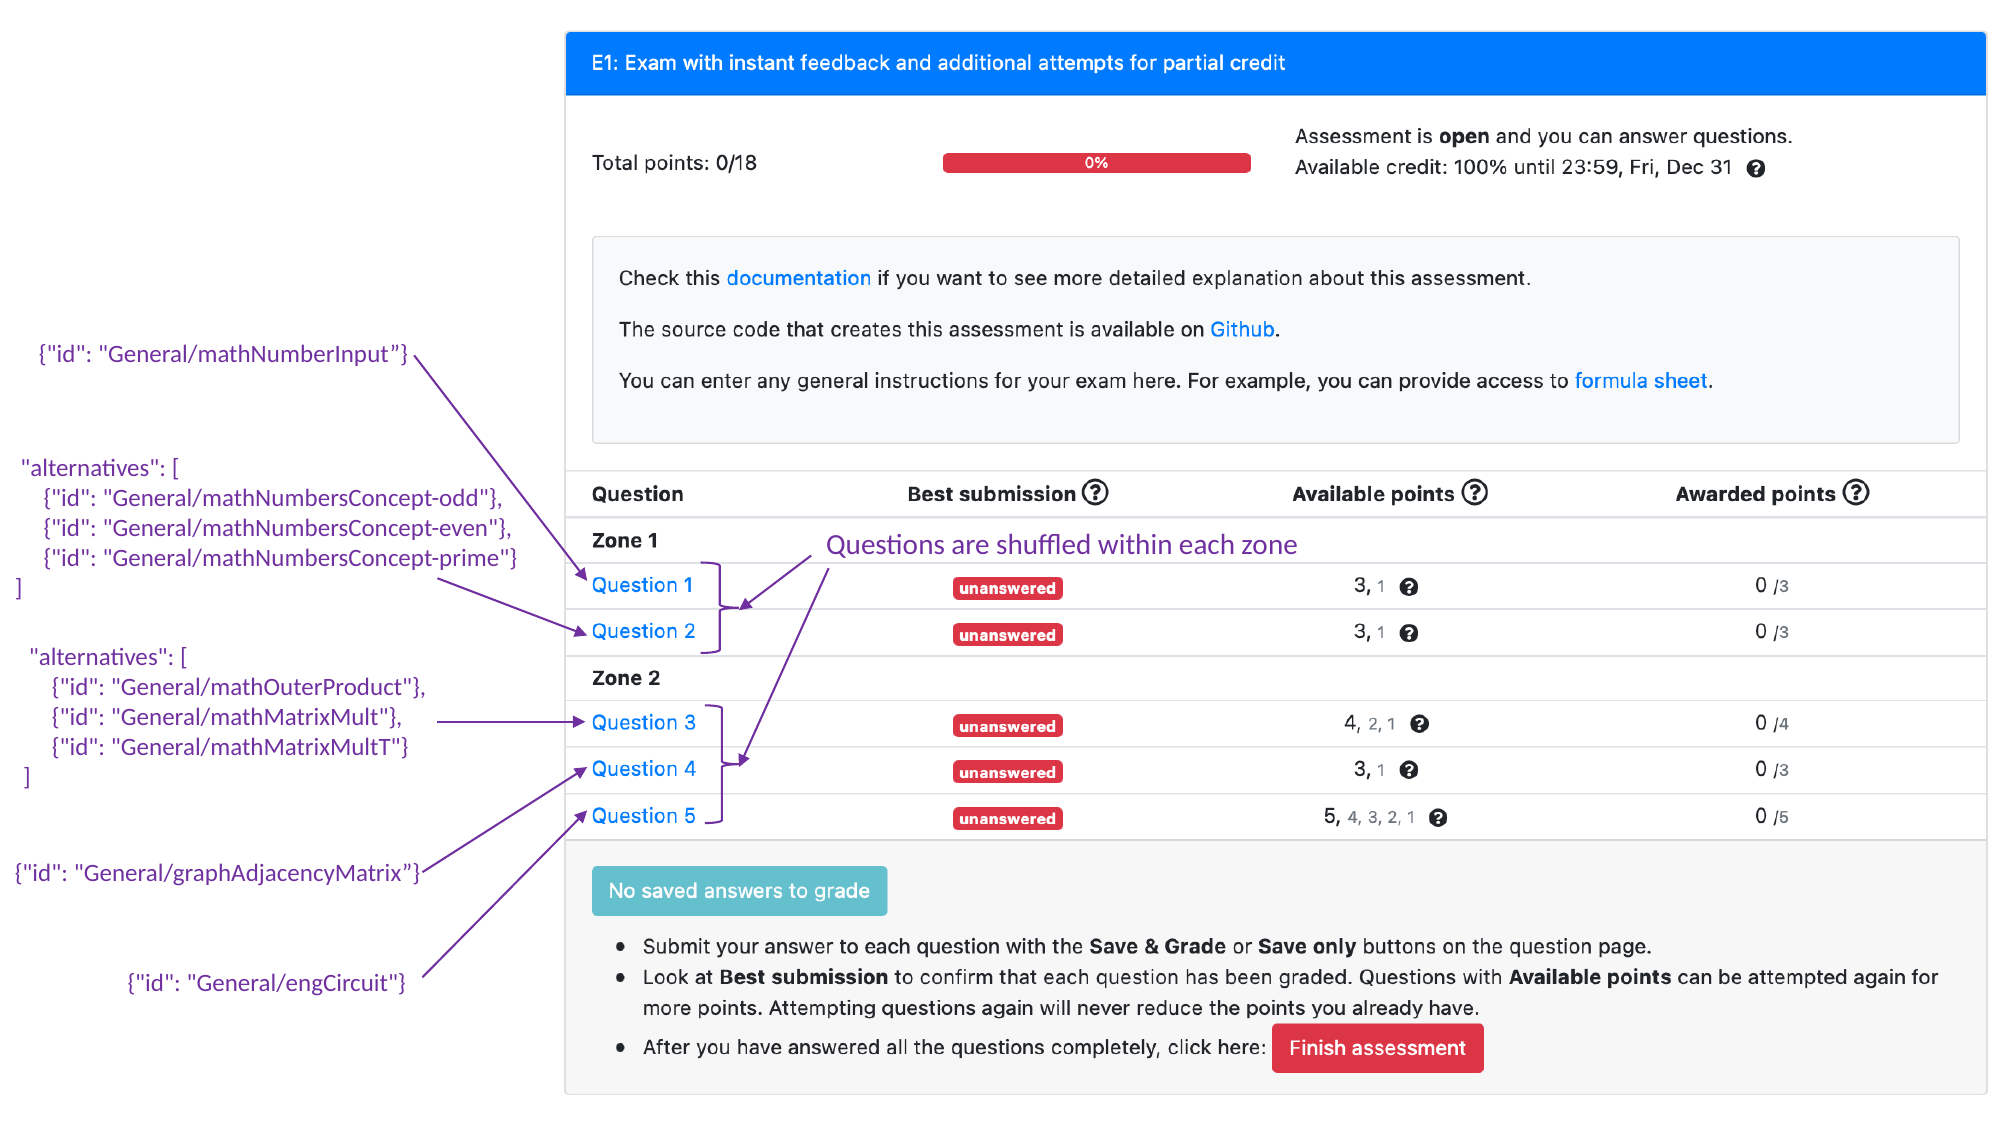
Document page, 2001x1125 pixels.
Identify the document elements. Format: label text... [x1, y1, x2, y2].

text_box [738, 568, 829, 768]
picture [558, 25, 1994, 1100]
text_box "alternatives": [ {"id": "General/mathOuterProduct"}, {"id": "General/mathMatrixMult"}, {"id": "General/mathMatrixMultT"} ] [8, 633, 544, 798]
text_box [414, 355, 588, 581]
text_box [422, 767, 588, 810]
text_box {"id": "General/engCircuit"} [104, 946, 422, 1007]
text_box "alternatives": [ {"id": "General/mathNumbersConcept-odd"}, {"id": "General/mathNumbersConcept-even"}, {"id": "General/mathNumbersConcept-prime"} ] [0, 443, 437, 609]
text_box {"id": "General/graphAdjacencyMatrix”} [0, 849, 422, 895]
text_box {"id": "General/mathNumberInput”} [24, 330, 424, 376]
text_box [422, 810, 588, 978]
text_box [738, 555, 812, 568]
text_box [437, 581, 588, 636]
